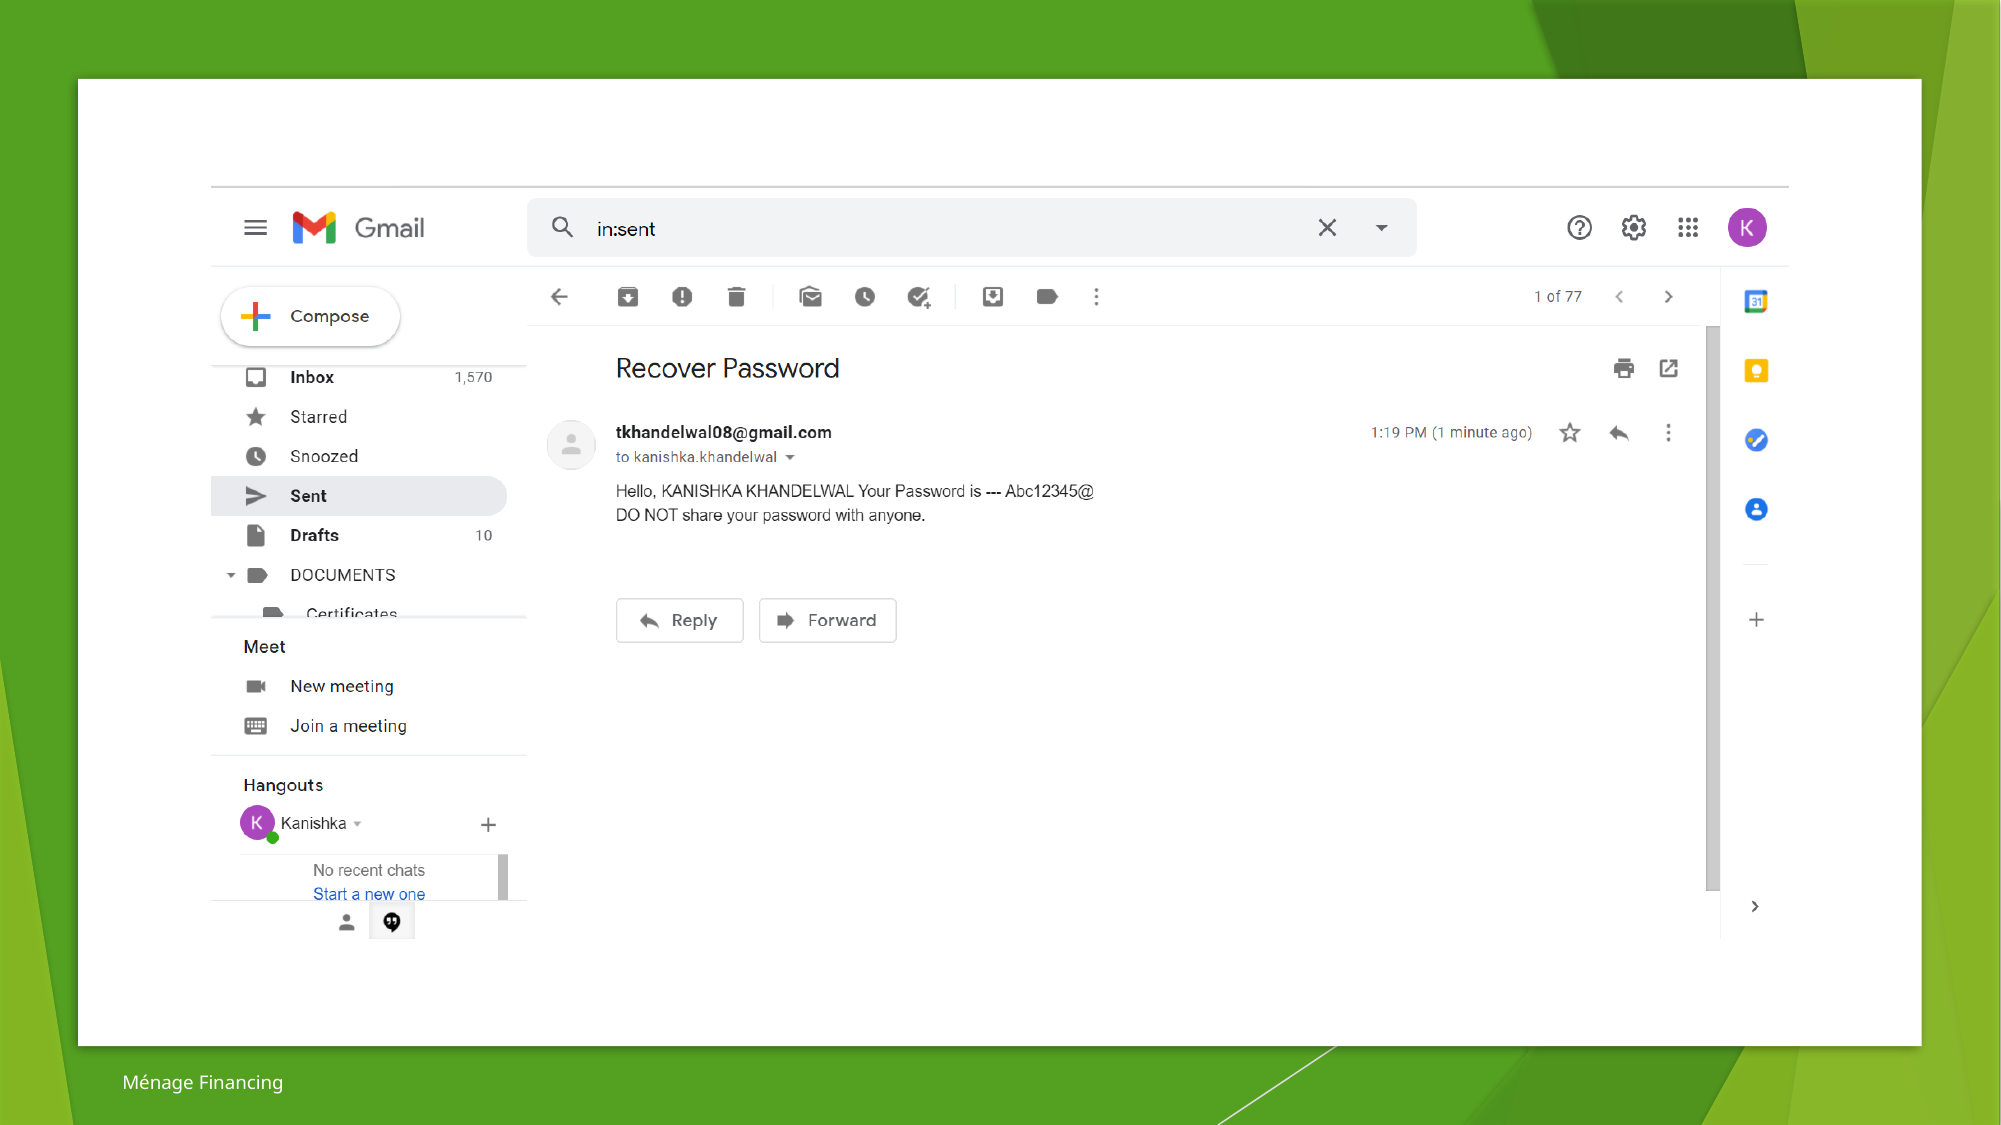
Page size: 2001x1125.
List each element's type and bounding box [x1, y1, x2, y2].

picture [211, 185, 1790, 940]
text_box [0, 0, 2000, 1125]
